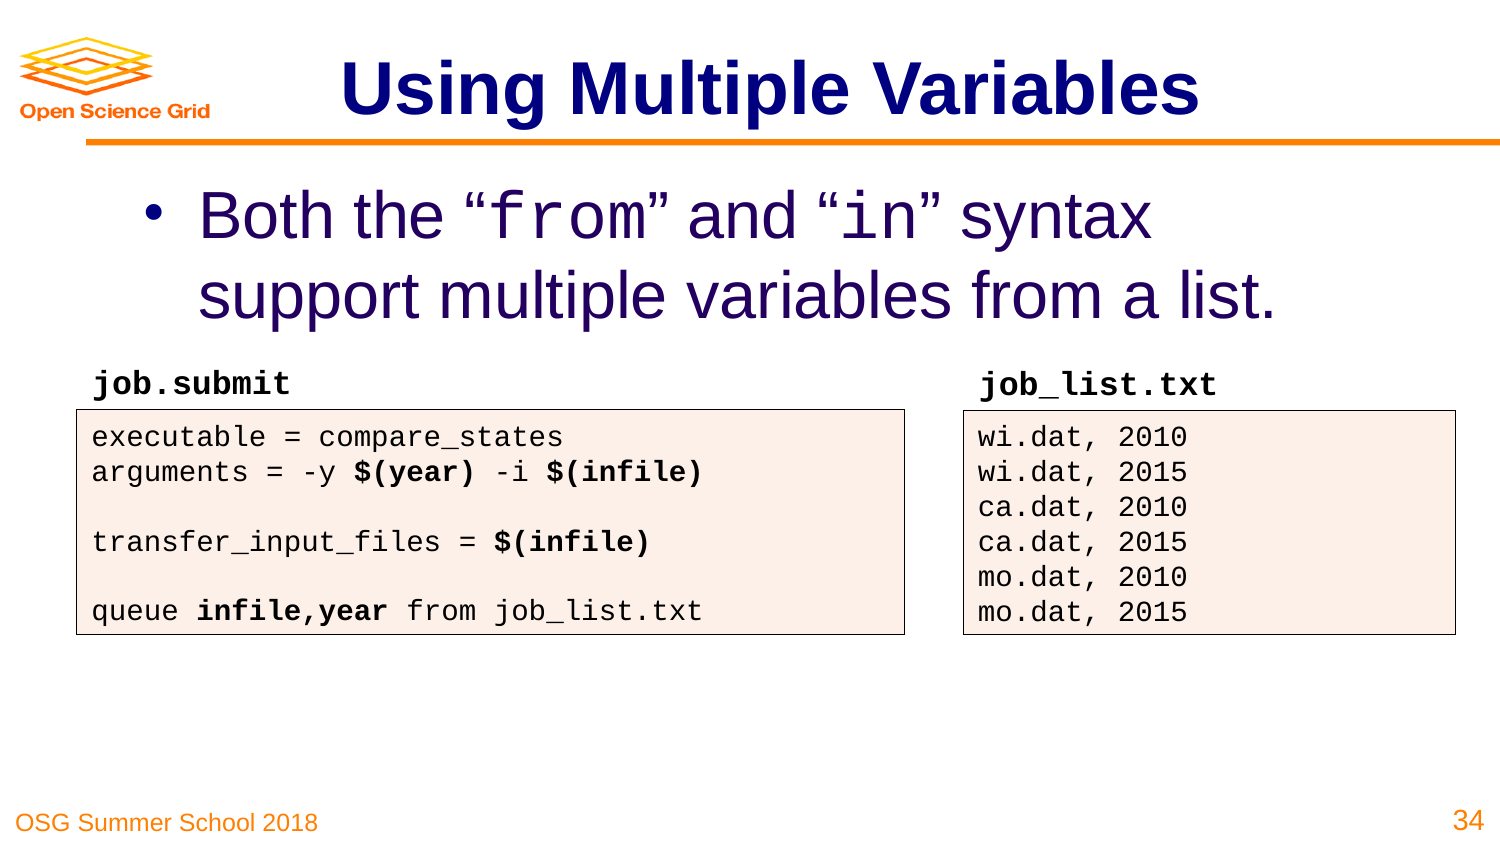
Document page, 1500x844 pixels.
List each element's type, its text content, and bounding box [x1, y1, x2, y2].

slide_number 34 [1430, 787, 1500, 844]
text_box job_list.txt [964, 354, 1234, 410]
title Using Multiple Variables [201, 14, 1342, 155]
list Both the “from” and “in” syntax support multiple variables from a list. [127, 164, 1403, 741]
text_box job.submit [77, 353, 308, 409]
text_box executable = compare_states arguments = -y $(year) -i $(infile) transfer_input_files = $(infile) queue infile,year from job_list.txt [76, 409, 905, 635]
text_box wi.dat, 2010 wi.dat, 2015 ca.dat, 2010 ca.dat, 2015 mo.dat, 2010 mo.dat, 2015 [963, 410, 1456, 635]
picture [0, 20, 201, 134]
